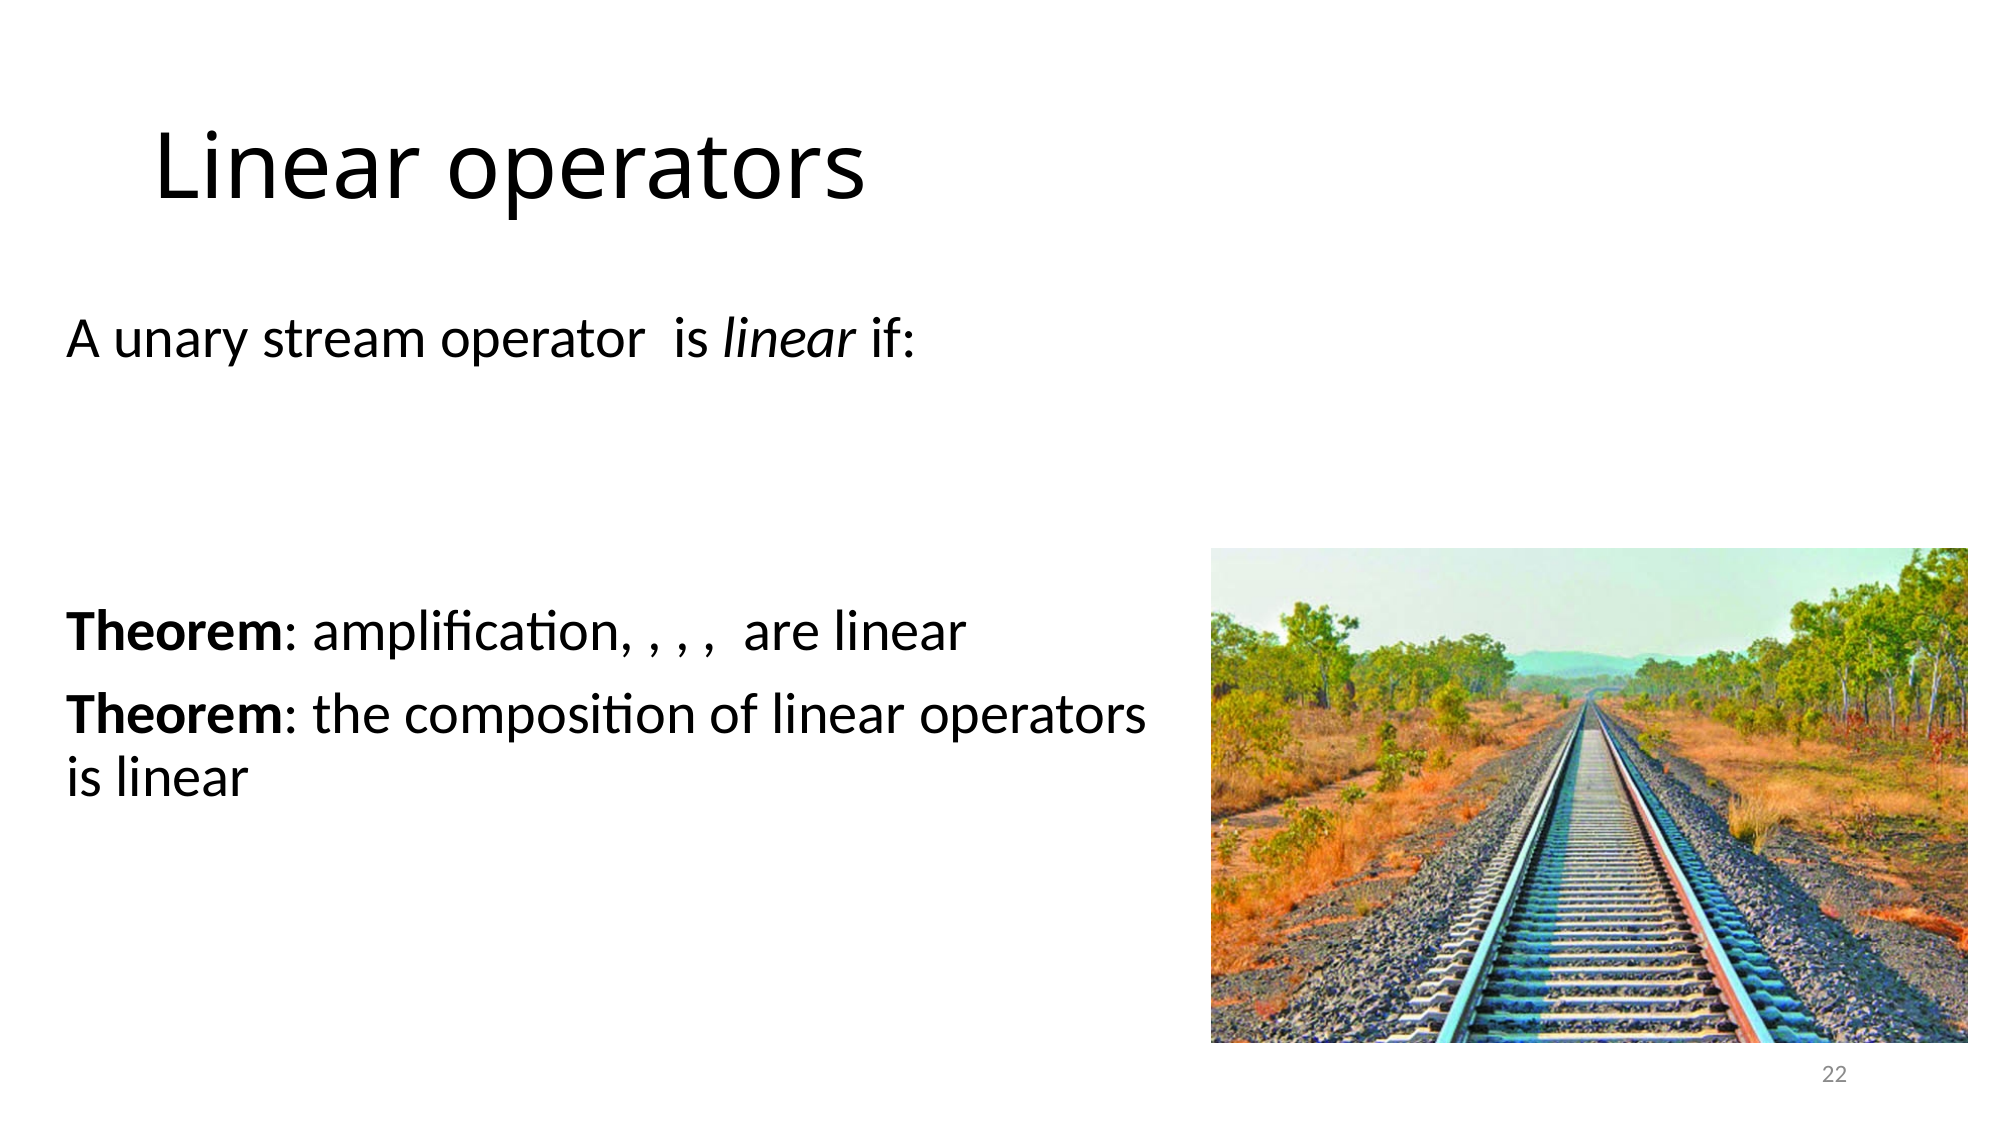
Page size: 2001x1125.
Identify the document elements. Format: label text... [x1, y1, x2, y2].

slide_number 22 [1798, 1043, 1863, 1103]
picture [1211, 548, 1968, 1043]
title Linear operators [137, 59, 1863, 278]
